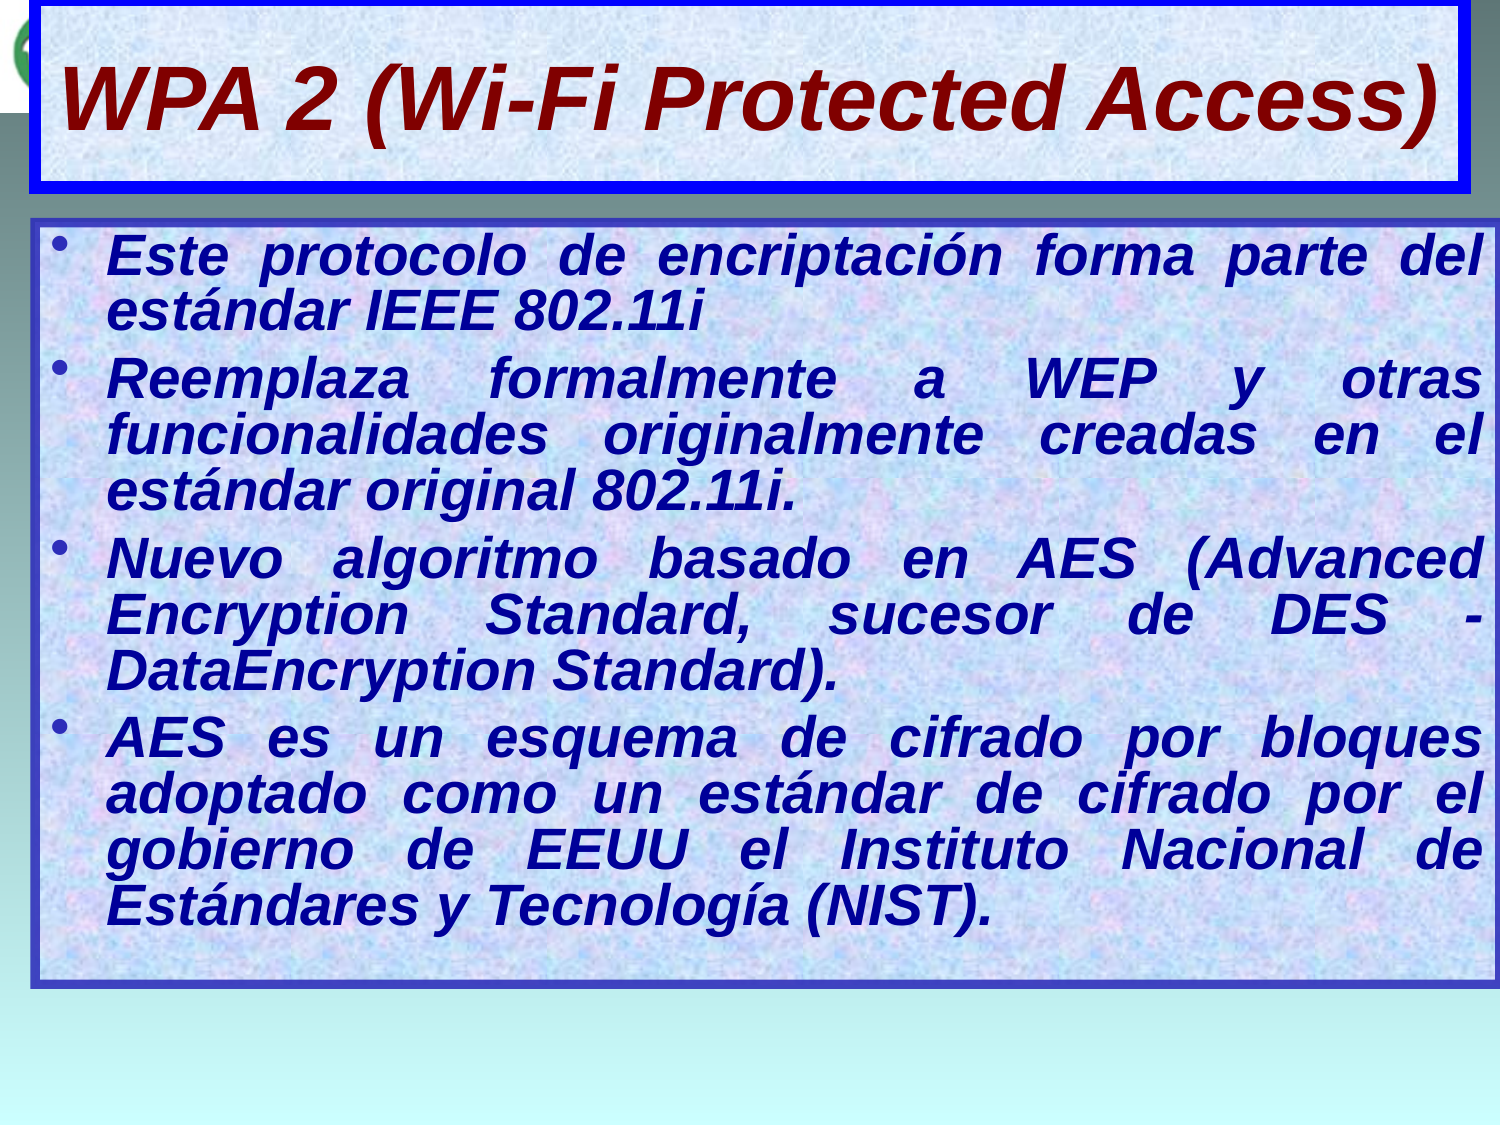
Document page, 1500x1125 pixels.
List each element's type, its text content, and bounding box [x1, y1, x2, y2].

picture [0, 0, 34, 113]
title WPA 2 (Wi-Fi Protected Access) [34, 0, 1466, 188]
list Este protocolo de encriptación forma parte del estándar IEEE 802.11i Reemplaza formalmente a WEP y otras funcionalidades originalmente creadas en el estándar original 802.11i. Nuevo algoritmo basado en AES (Advanced Encryption Standard, sucesor de DES - DataEncryption Standard). AES es un esquema de cifrado por bloques adoptado como un estándar de cifrado por el gobierno de EEUU el Instituto Nacional de Estándares y Tecnología (NIST). [34, 222, 1500, 985]
